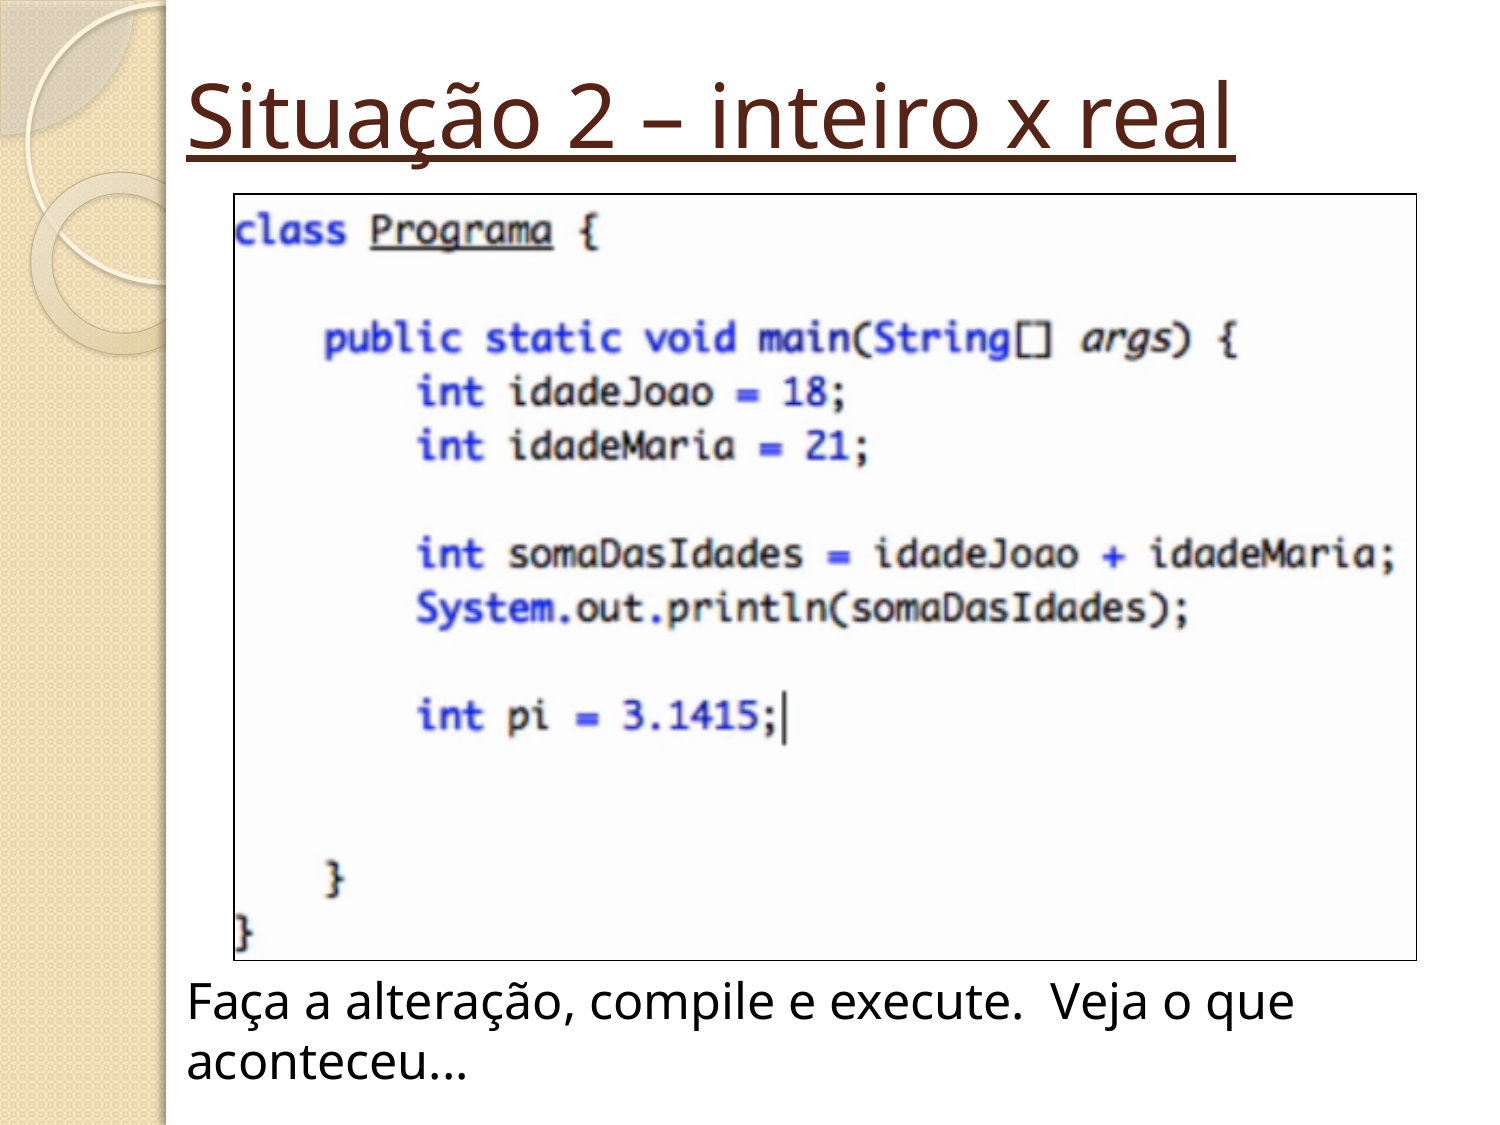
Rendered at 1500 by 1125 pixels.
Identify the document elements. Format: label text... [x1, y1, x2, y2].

title Situação 2 – inteiro x real [171, 19, 1455, 207]
picture [234, 194, 1416, 960]
list Faça a alteração, compile e execute. Veja o que aconteceu... [171, 962, 1475, 1098]
